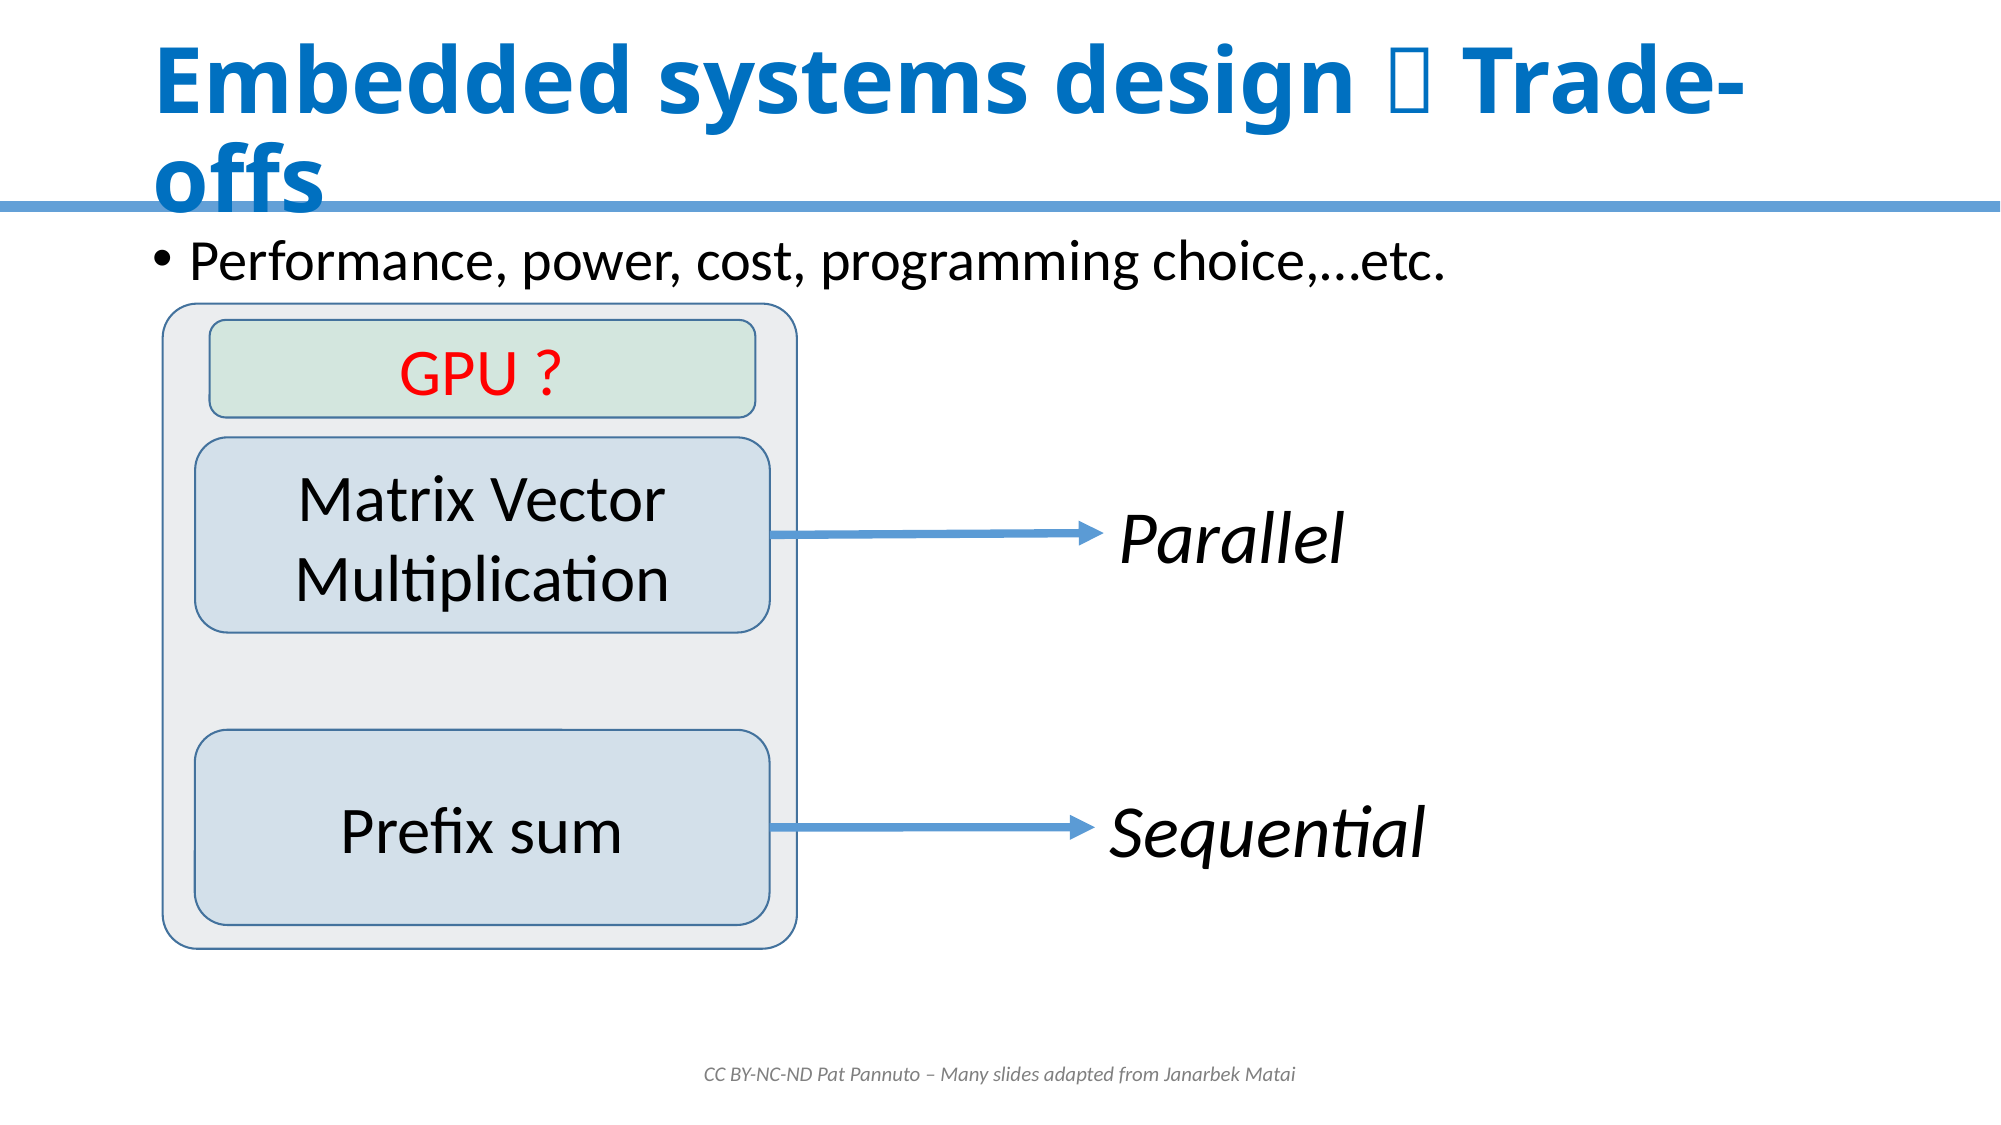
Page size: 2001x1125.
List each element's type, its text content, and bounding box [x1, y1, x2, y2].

text_box [285, 207, 317, 212]
text_box GPU ? [208, 318, 757, 419]
text_box Parallel [1103, 480, 1362, 586]
text_box [254, 207, 267, 212]
text_box Matrix Vector Multiplication [194, 436, 771, 634]
text_box Prefix sum [193, 728, 771, 927]
text_box [219, 207, 231, 212]
title Embedded systems design  Trade-offs [137, 59, 1863, 207]
text_box [161, 302, 798, 950]
footer CC BY-NC-ND Pat Pannuto – Many slides adapted from Janarbek Matai [662, 1042, 1338, 1103]
text_box Sequential [1094, 774, 1443, 880]
text_box [166, 207, 195, 212]
list Performance, power, cost, programming choice,…etc. [137, 222, 1863, 353]
